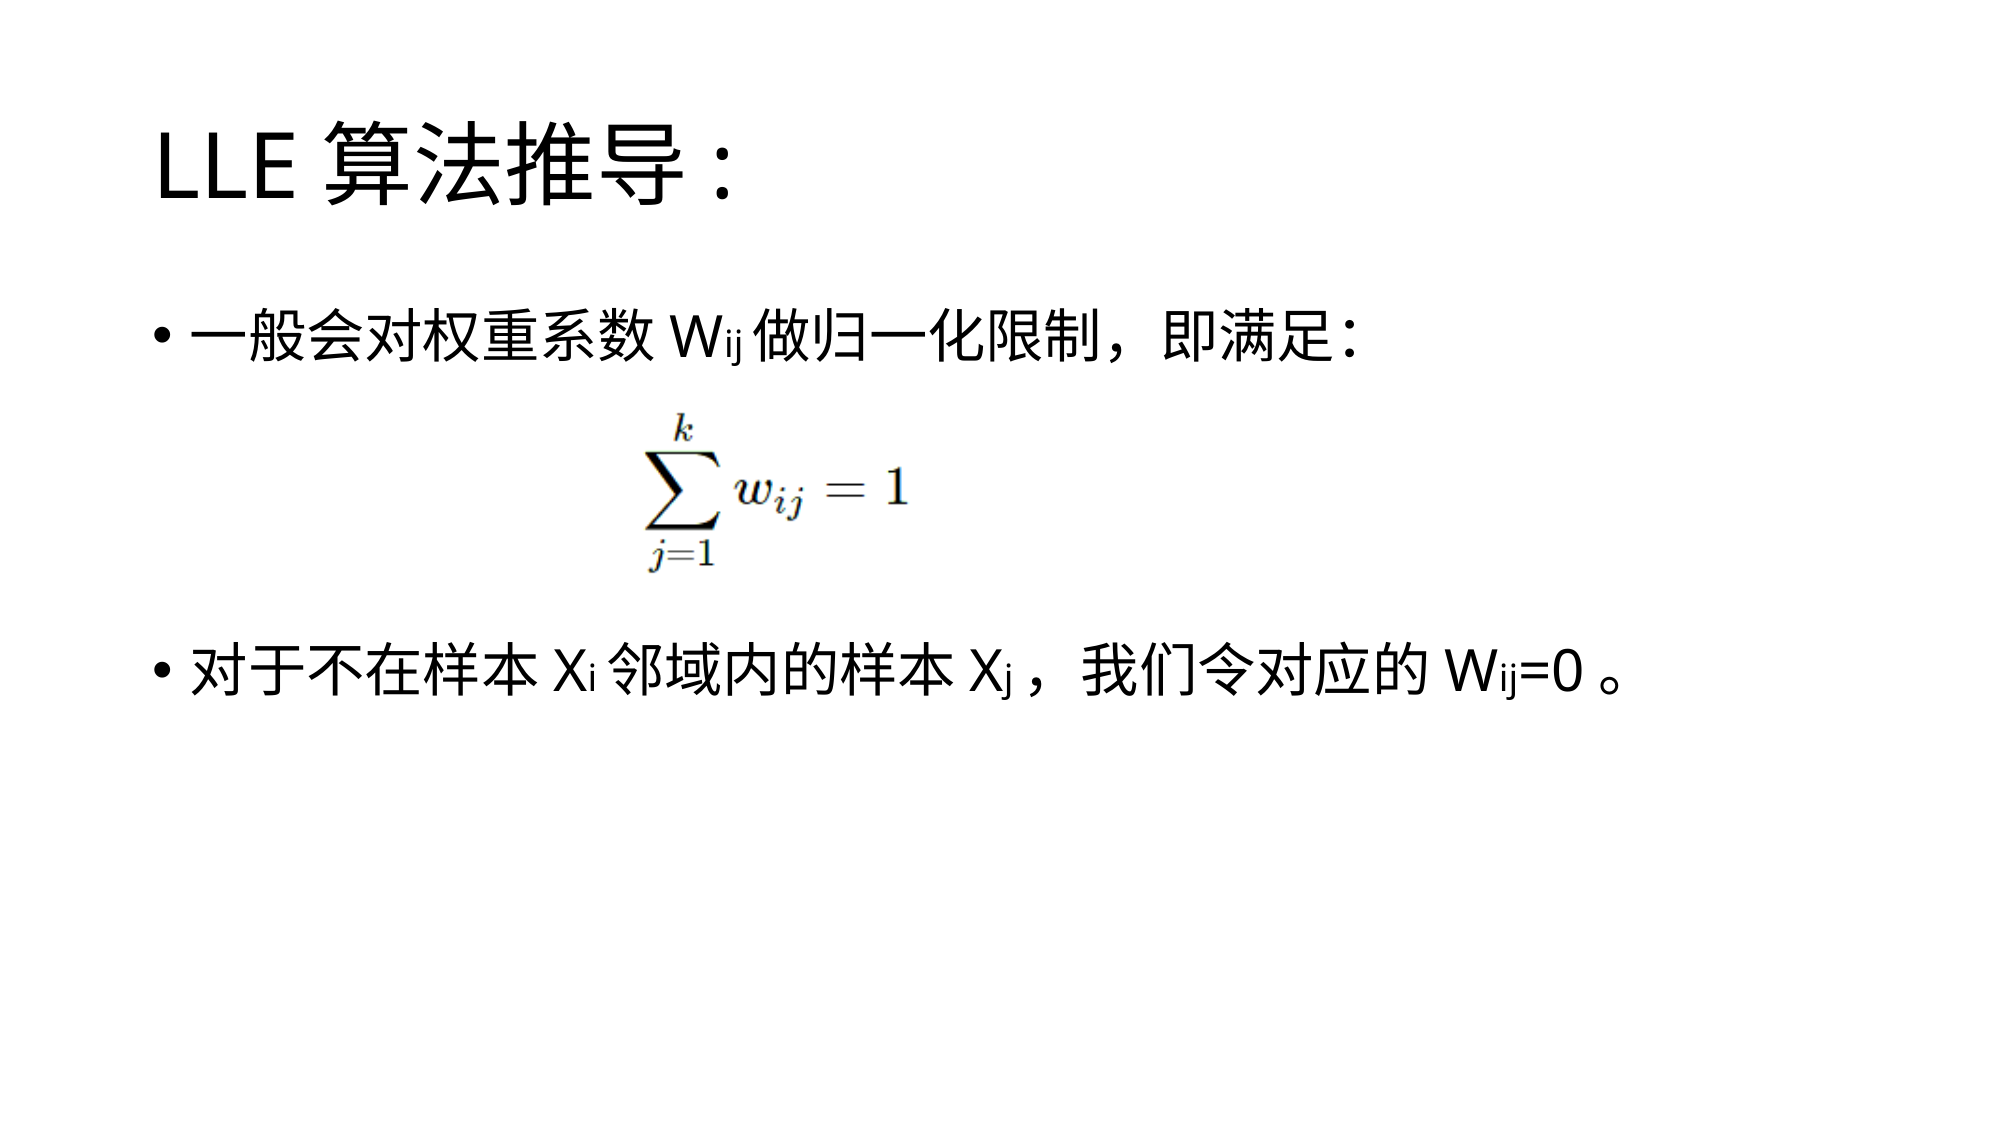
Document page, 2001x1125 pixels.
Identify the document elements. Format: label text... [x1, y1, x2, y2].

title LLE算法推导: [137, 59, 1863, 278]
picture [515, 408, 1044, 588]
list 一般会对权重系数Wij做归一化限制，即满足： 对于不在样本Xi邻域内的样本Xj，我们令对应的Wij=0。 [137, 299, 1863, 1014]
